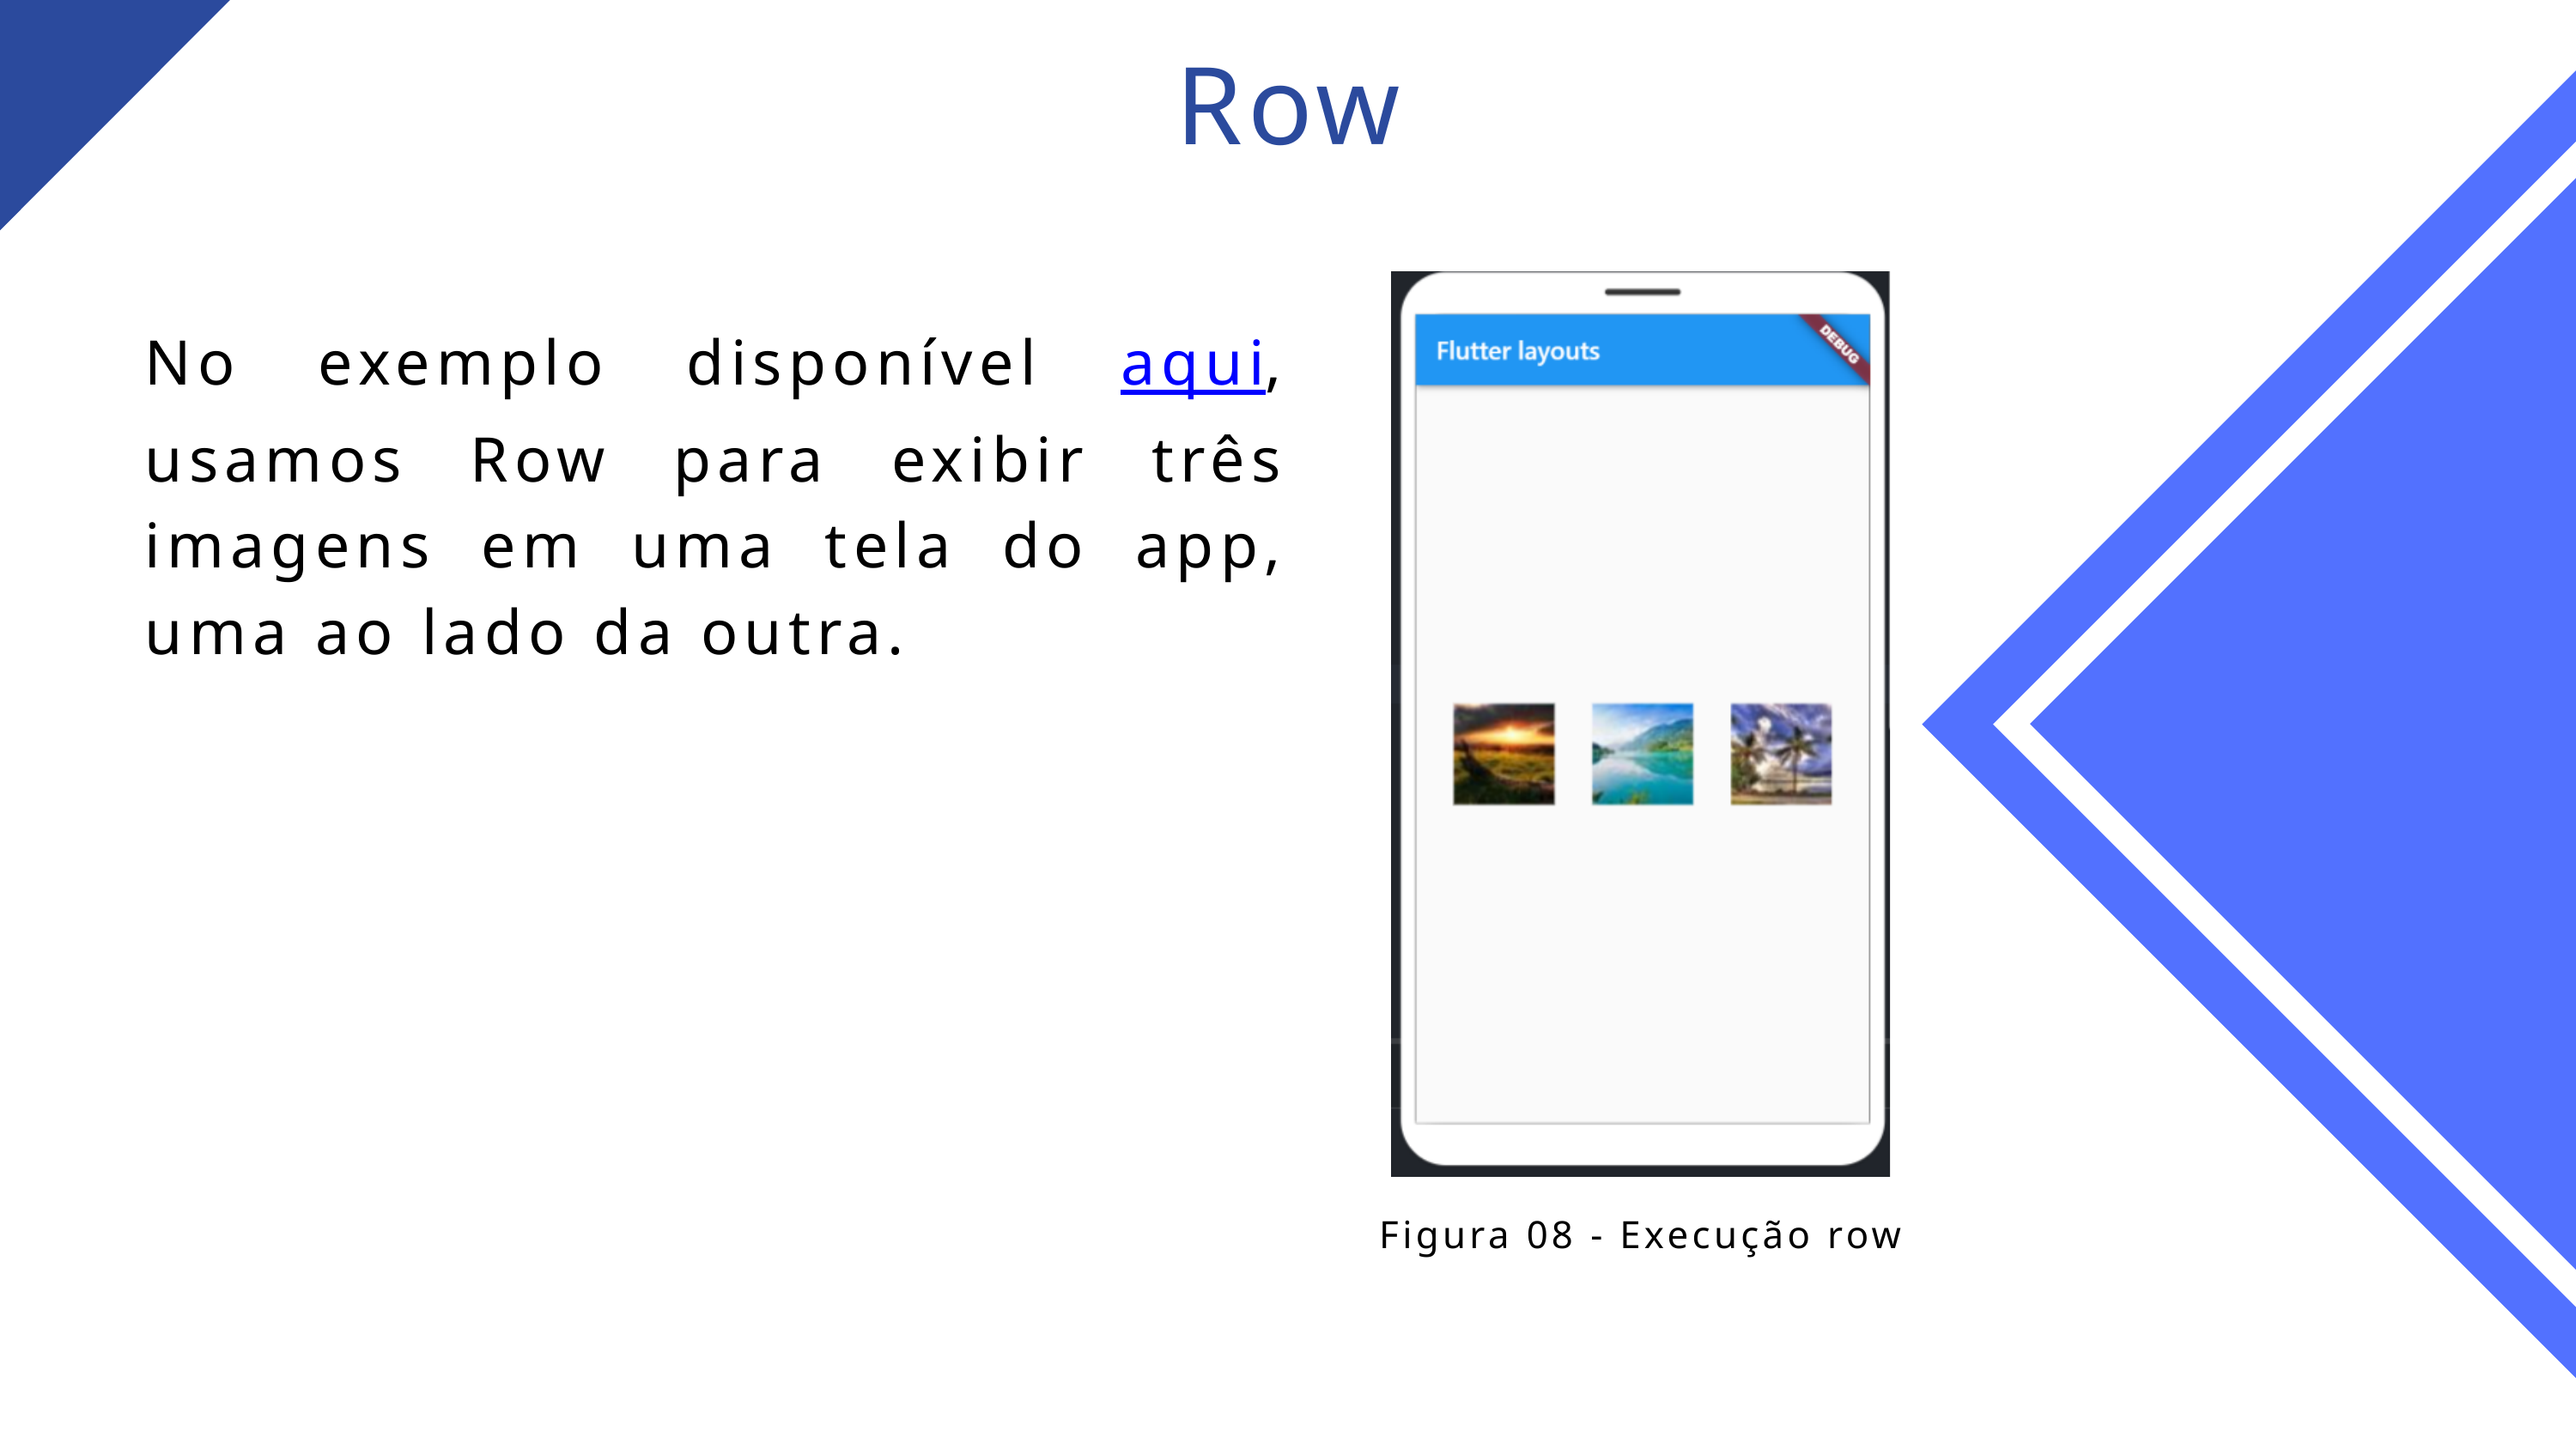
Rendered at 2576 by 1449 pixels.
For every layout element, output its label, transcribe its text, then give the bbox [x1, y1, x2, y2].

text_box [1390, 271, 1891, 1177]
text_box Row [664, 53, 1912, 167]
text_box Figura 08 - Execução row [1291, 1203, 1991, 1257]
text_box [2163, 312, 2576, 1137]
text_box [0, 0, 231, 231]
text_box No exemplo disponível aqui, usamos Row para exibir três imagens em uma tela do app, uma ao lado da outra. [144, 321, 1289, 667]
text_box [2113, 261, 2576, 1187]
